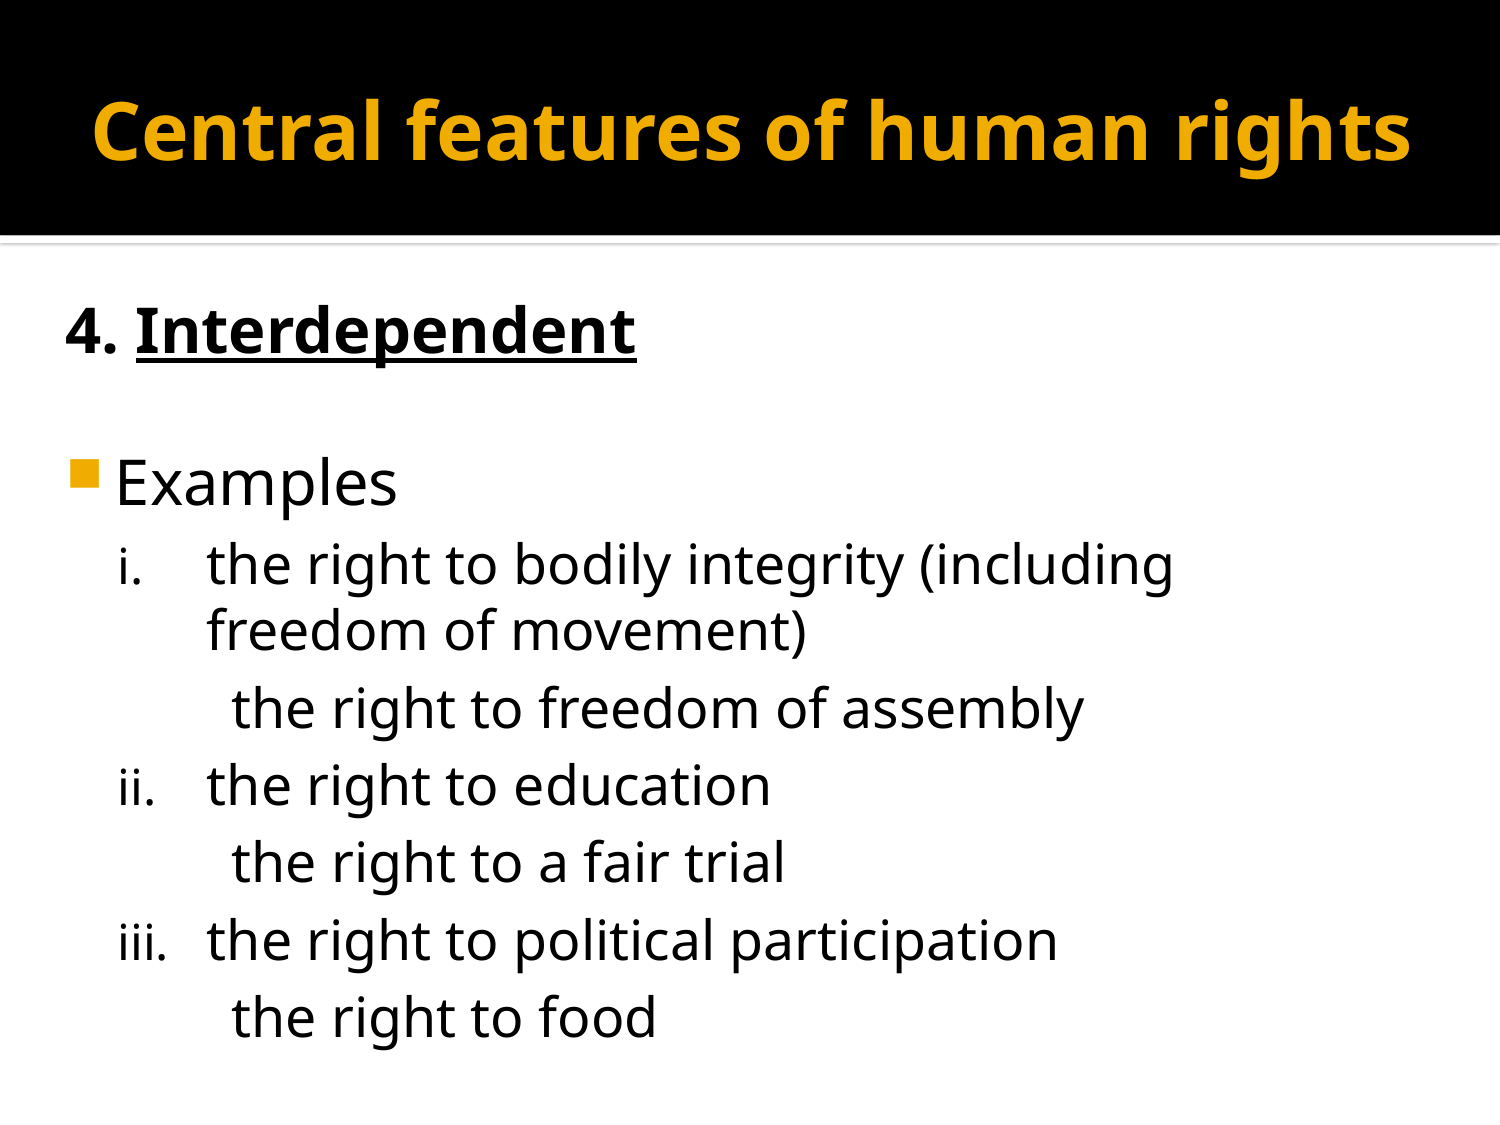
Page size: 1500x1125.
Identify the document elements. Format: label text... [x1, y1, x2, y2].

title Central features of human rights [75, 25, 1425, 231]
list 4. Interdependent Examples the right to bodily integrity (including freedom of movement) the right to freedom of assembly the right to education the right to a fair trial the right to political participation the right to food [37, 275, 1425, 1063]
